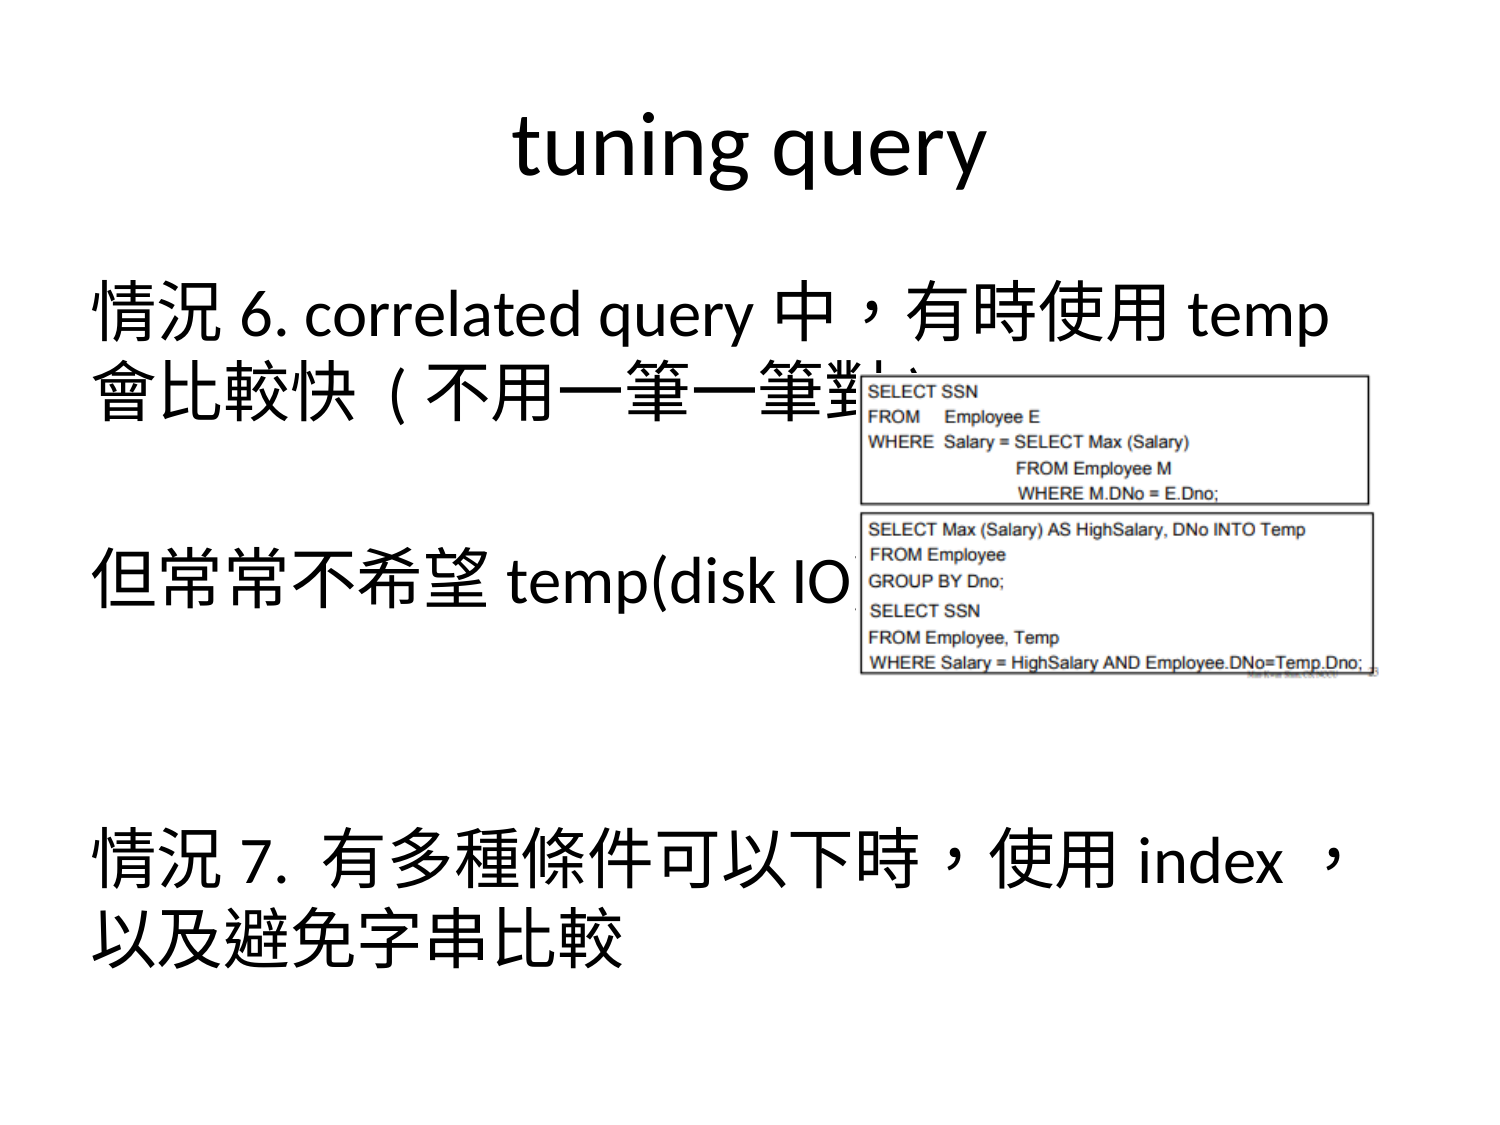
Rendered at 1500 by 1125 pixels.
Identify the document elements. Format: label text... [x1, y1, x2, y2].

picture [855, 373, 1382, 680]
title tuning query [75, 45, 1425, 233]
list 情況6. correlated query中，有時使用temp會比較快 (不用一筆一筆對) 但常常不希望temp(disk IO) 情況7. 有多種條件可以下時，使用index，以及避免字串比較 [75, 262, 1425, 1005]
